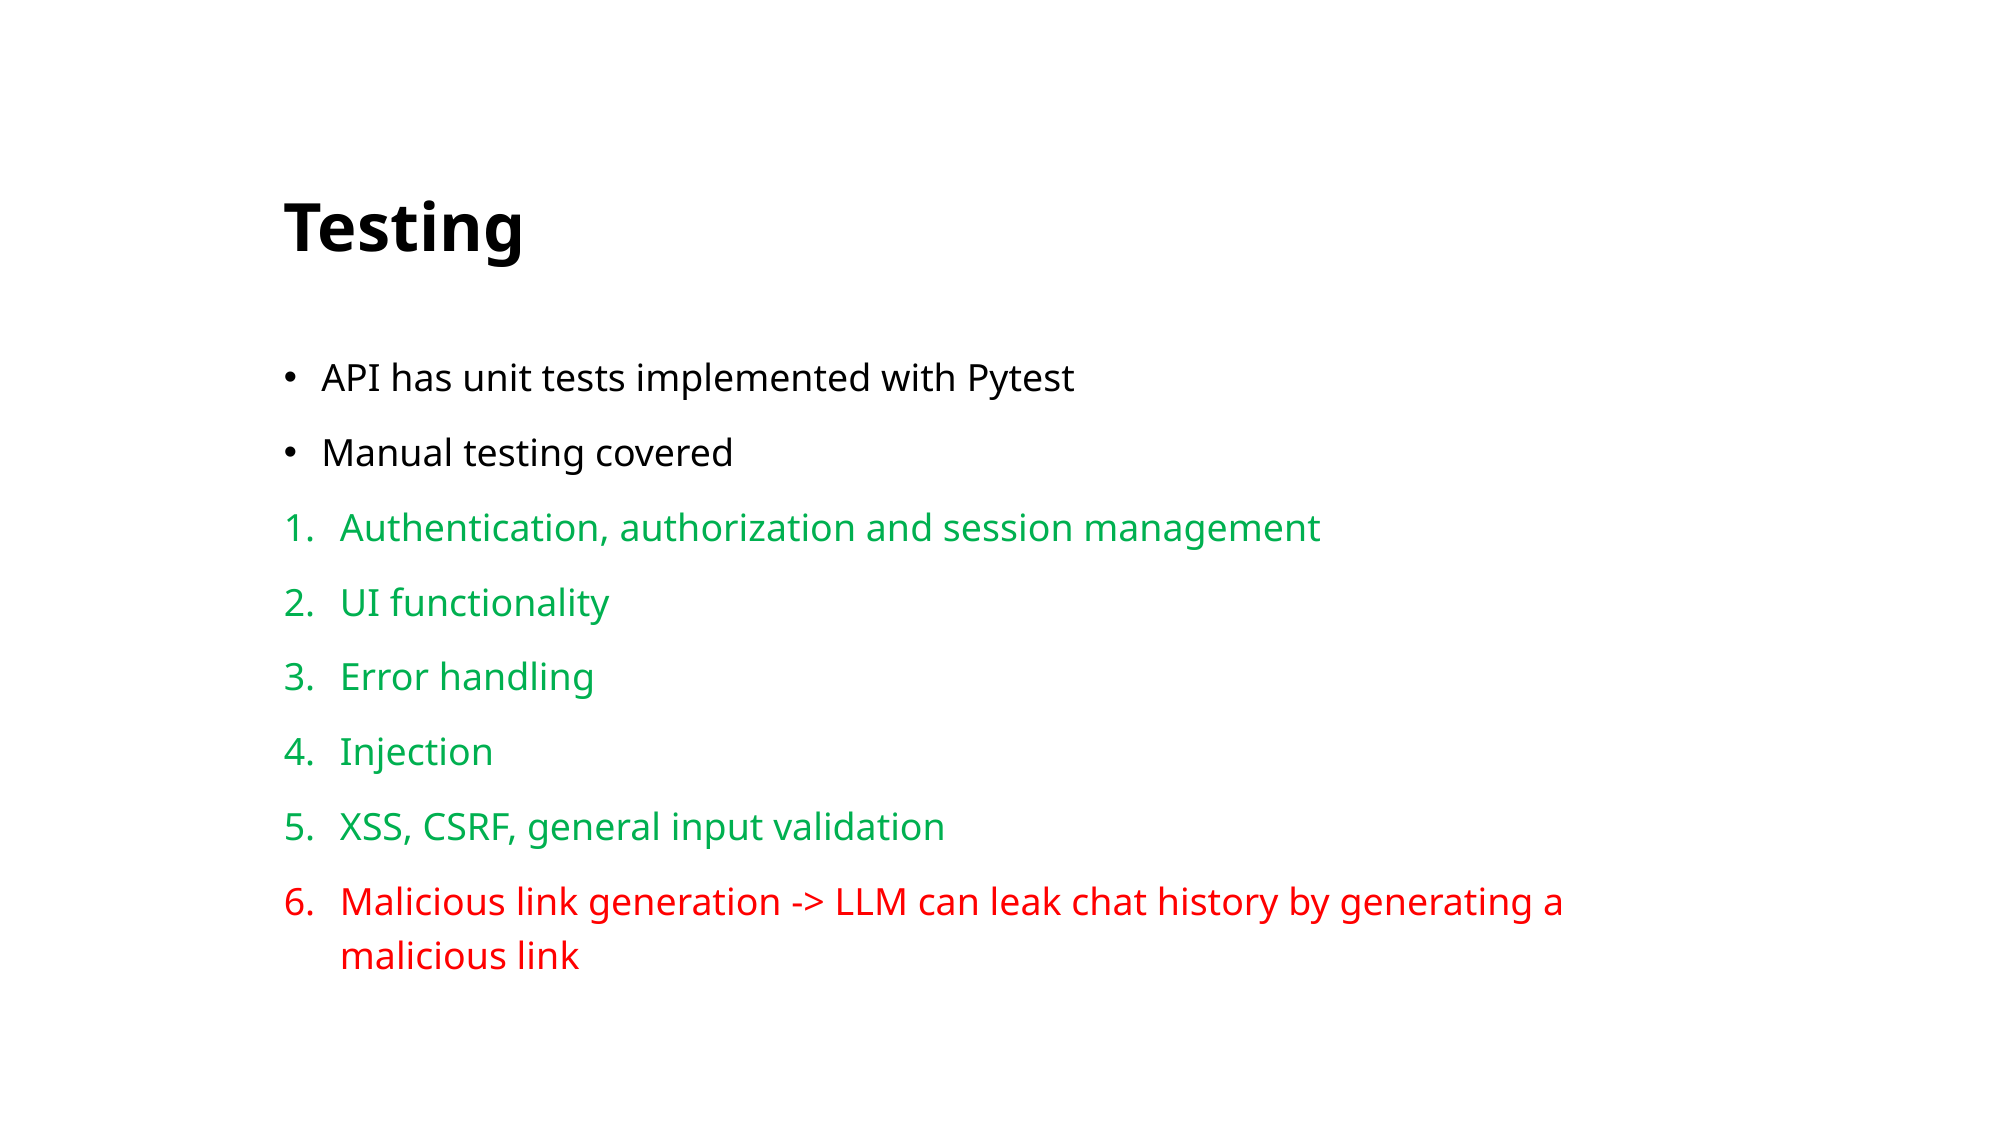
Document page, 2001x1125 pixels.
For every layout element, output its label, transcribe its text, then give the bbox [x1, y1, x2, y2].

title Testing [268, 112, 1732, 337]
list API has unit tests implemented with Pytest Manual testing covered Authentication, authorization and session management UI functionality Error handling Injection XSS, CSRF, general input validation Malicious link generation -> LLM can leak chat history by generating a malicious link [268, 337, 1732, 1017]
